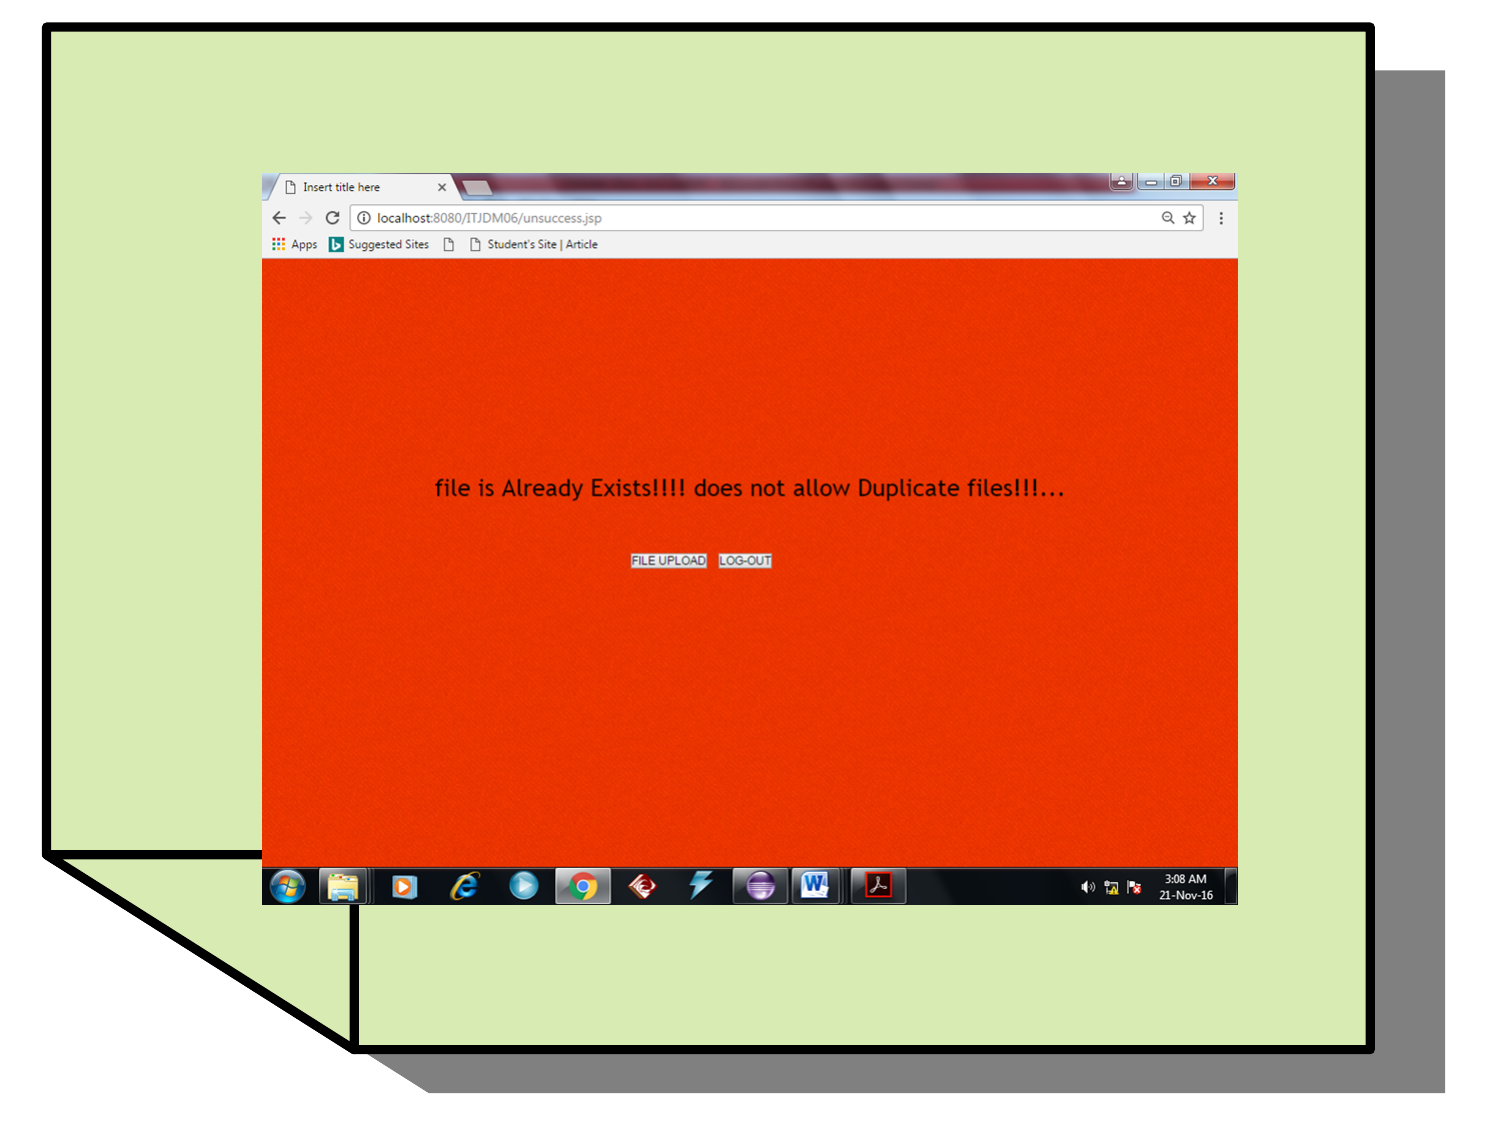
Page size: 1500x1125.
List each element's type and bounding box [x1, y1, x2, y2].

picture [262, 173, 1238, 906]
